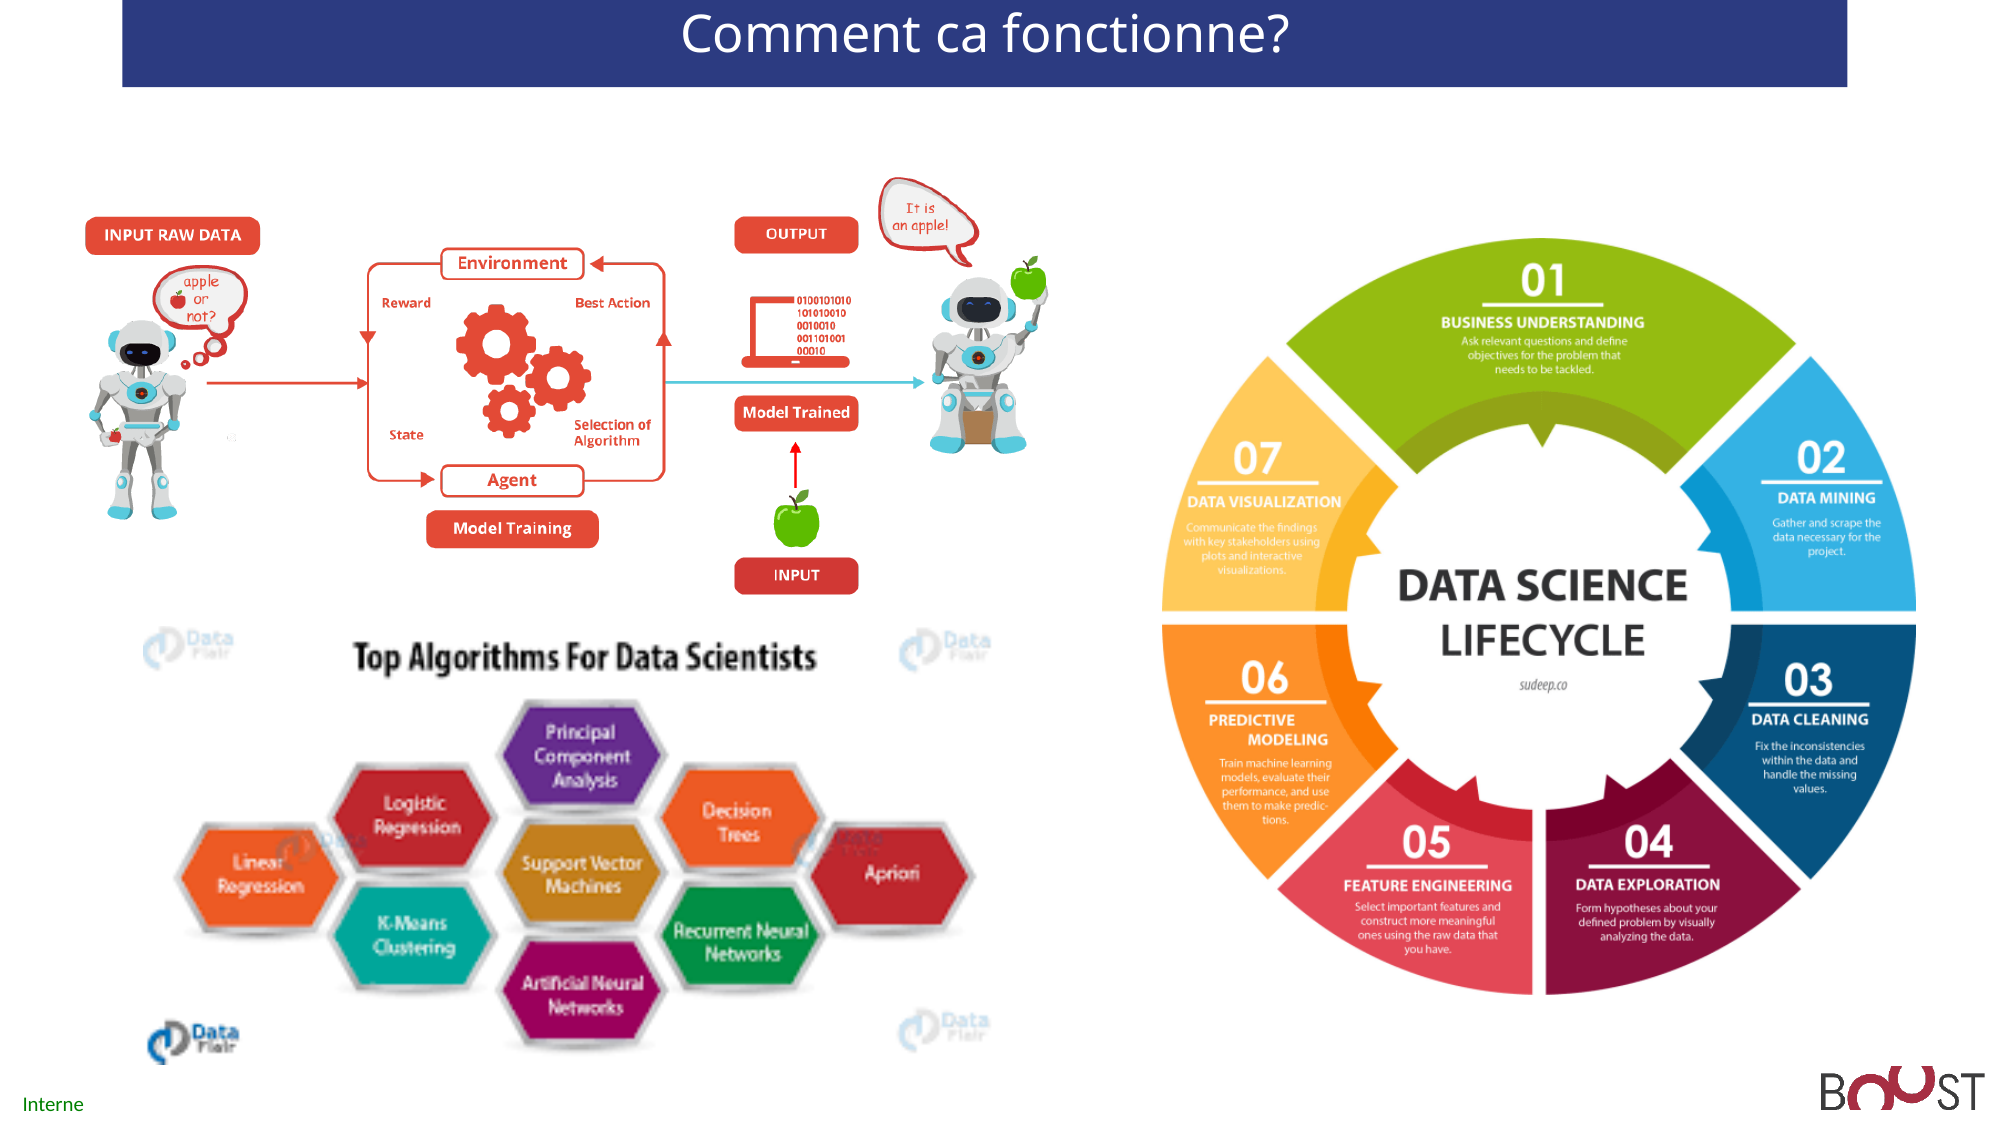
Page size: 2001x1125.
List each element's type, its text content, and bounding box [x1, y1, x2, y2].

title Comment ca fonctionne? [122, 0, 1848, 88]
picture [61, 112, 1074, 1065]
picture [1821, 1066, 1985, 1110]
picture [1162, 238, 1916, 995]
